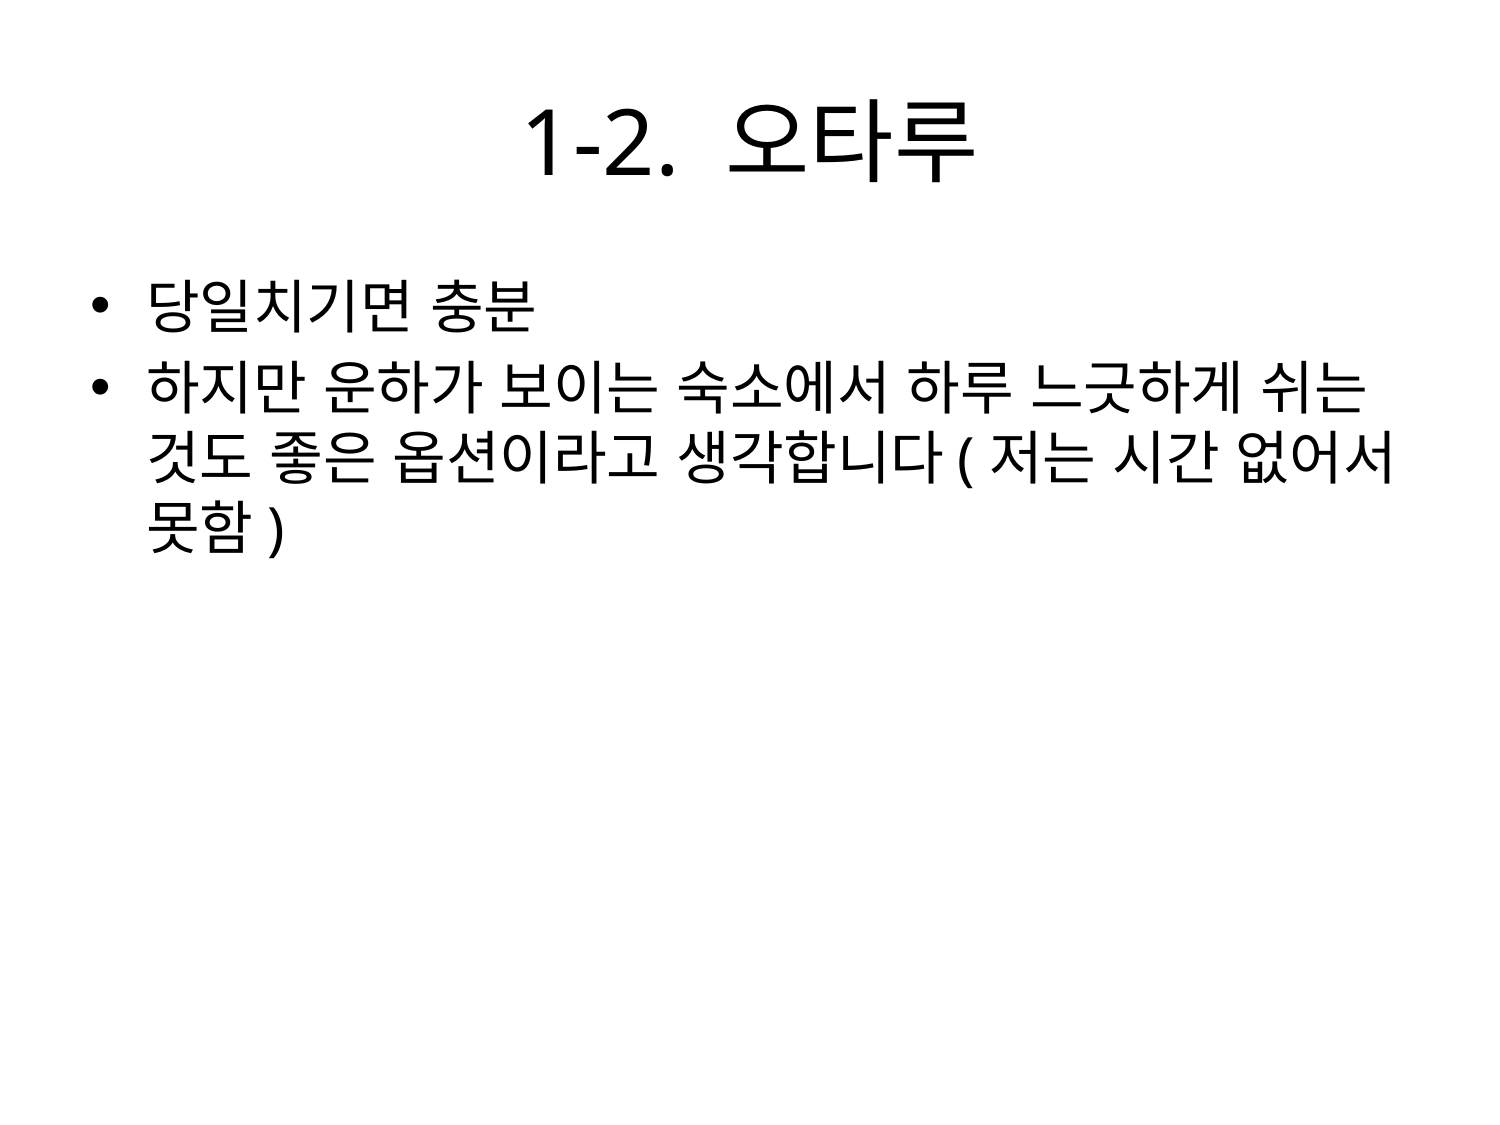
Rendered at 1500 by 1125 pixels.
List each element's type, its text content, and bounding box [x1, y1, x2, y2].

title 1-2. 오타루 [75, 45, 1425, 233]
list 당일치기면 충분 하지만 운하가 보이는 숙소에서 하루 느긋하게 쉬는 것도 좋은 옵션이라고 생각합니다(저는 시간 없어서 못함) [75, 262, 1425, 1005]
